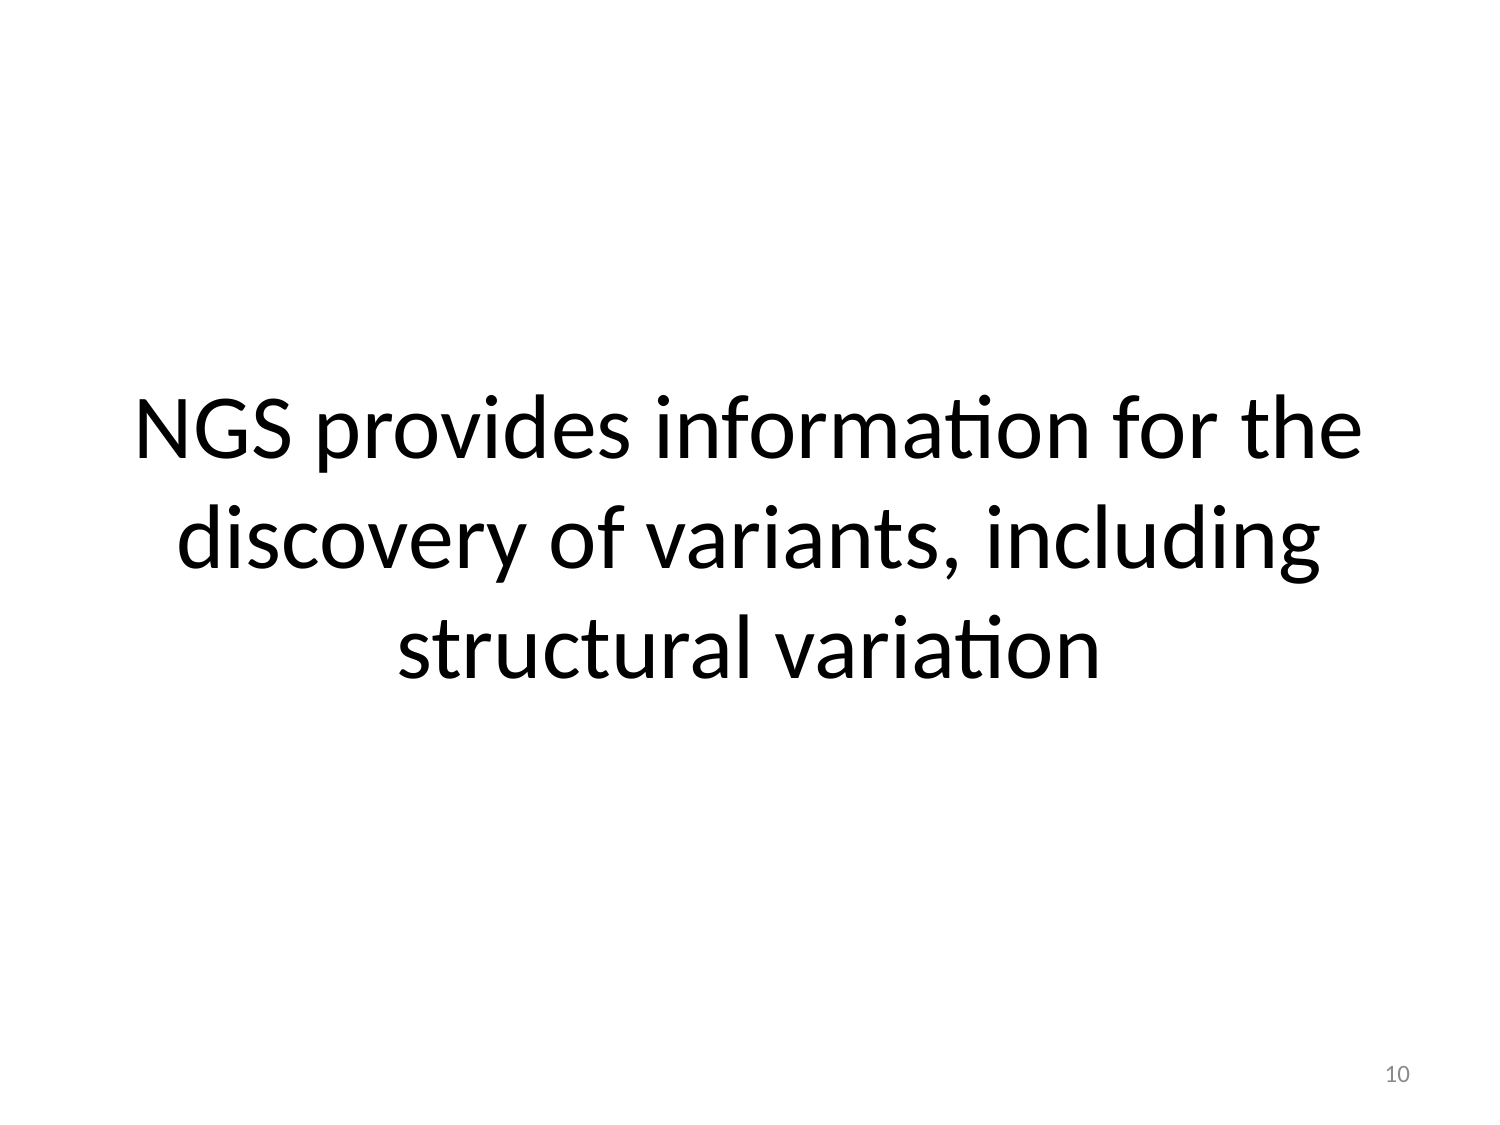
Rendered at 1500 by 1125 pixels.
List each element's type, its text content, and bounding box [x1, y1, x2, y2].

title NGS provides information for the discovery of variants, including structural variation [75, 341, 1425, 723]
slide_number 10 [1074, 1042, 1425, 1103]
